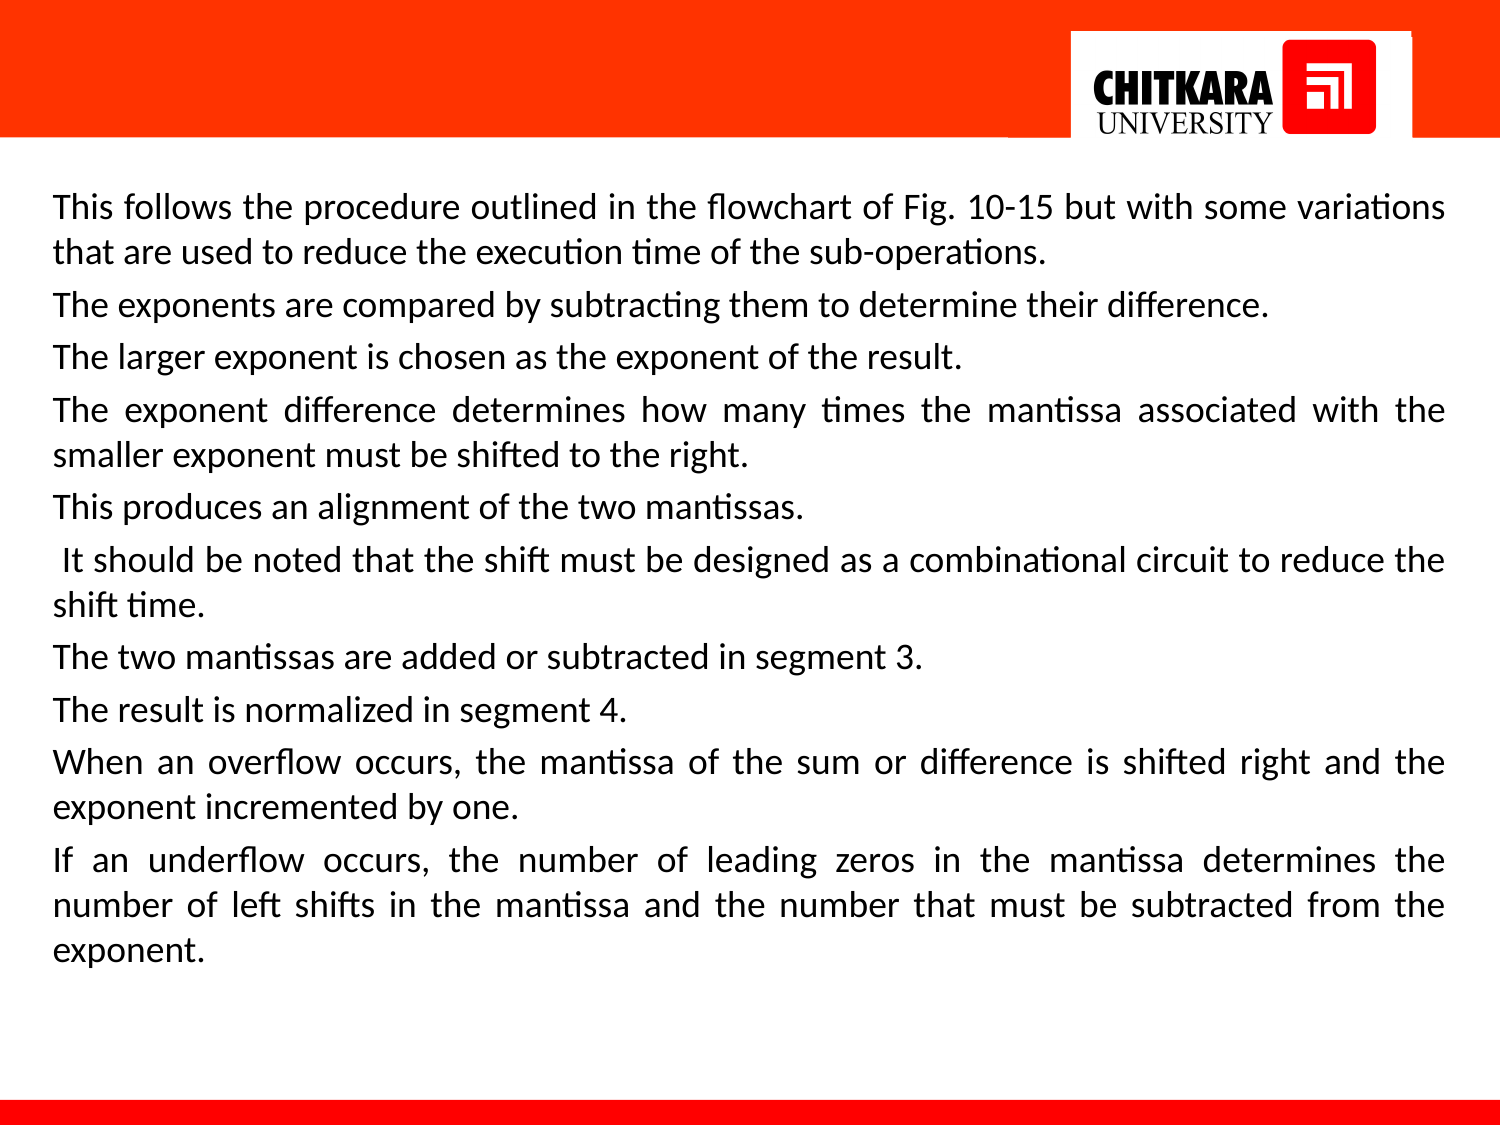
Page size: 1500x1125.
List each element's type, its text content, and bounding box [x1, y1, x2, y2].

list This follows the procedure outlined in the flowchart of Fig. 10-15 but with some variations that are used to reduce the execution time of the sub-operations. The exponents are compared by subtracting them to determine their difference. The larger exponent is chosen as the exponent of the result. The exponent difference determines how many times the mantissa associated with the smaller exponent must be shifted to the right. This produces an alignment of the two mantissas. It should be noted that the shift must be designed as a combinational circuit to reduce the shift time. The two mantissas are added or subtracted in segment 3. The result is normalized in segment 4. When an overflow occurs, the mantissa of the sum or difference is shifted right and the exponent incremented by one. If an underflow occurs, the number of leading zeros in the mantissa determines the number of left shifts in the mantissa and the number that must be subtracted from the exponent. ­ [37, 174, 1463, 1026]
picture [1074, 37, 1391, 138]
